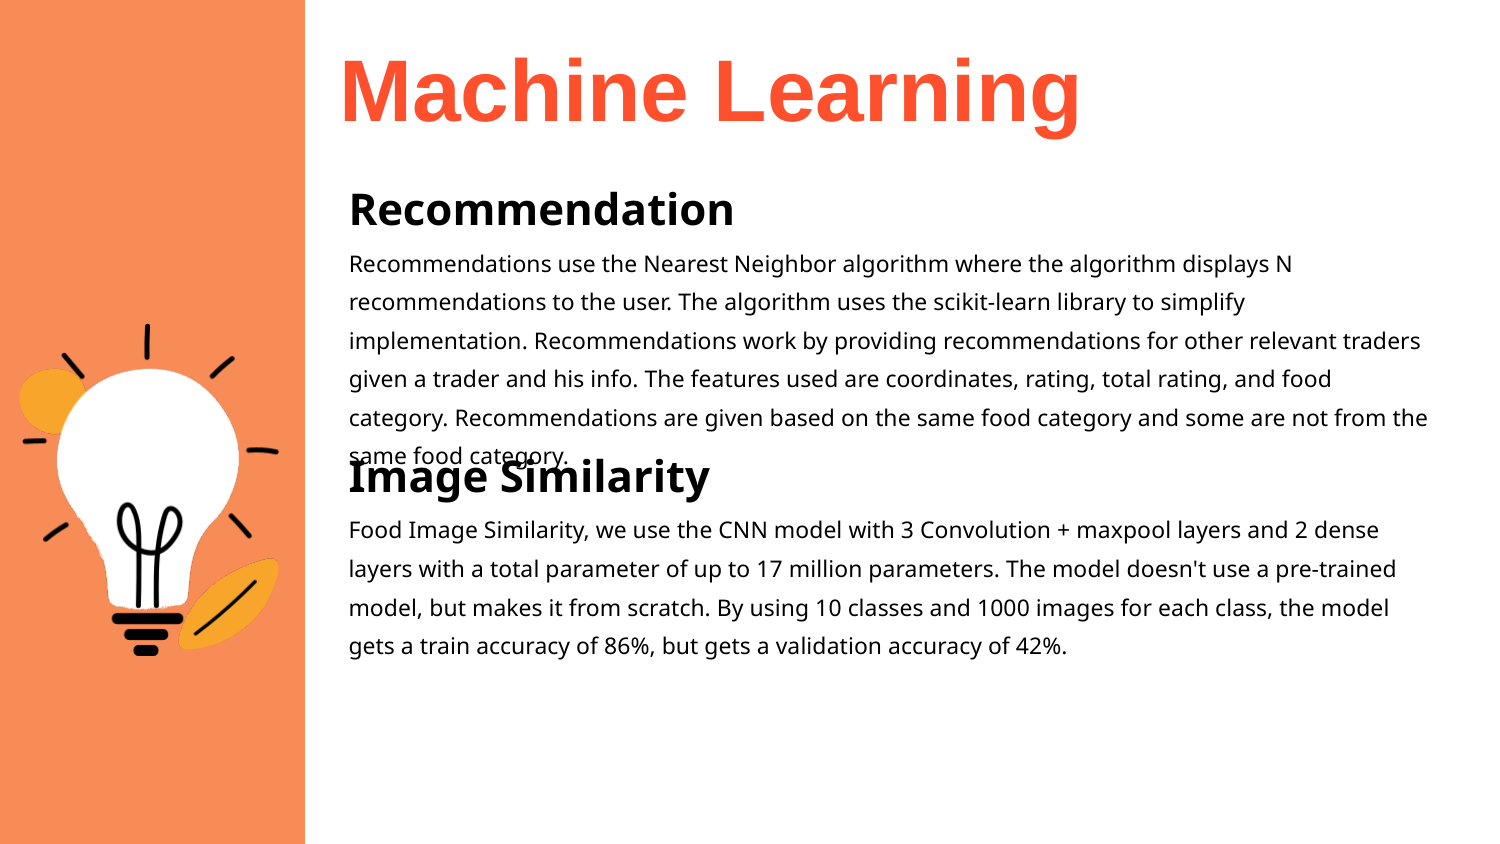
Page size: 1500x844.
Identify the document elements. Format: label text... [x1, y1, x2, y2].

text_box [348, 160, 1441, 423]
text_box Machine Learning [339, 33, 1349, 139]
text_box [0, 0, 306, 844]
picture [18, 323, 282, 656]
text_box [348, 427, 1404, 650]
